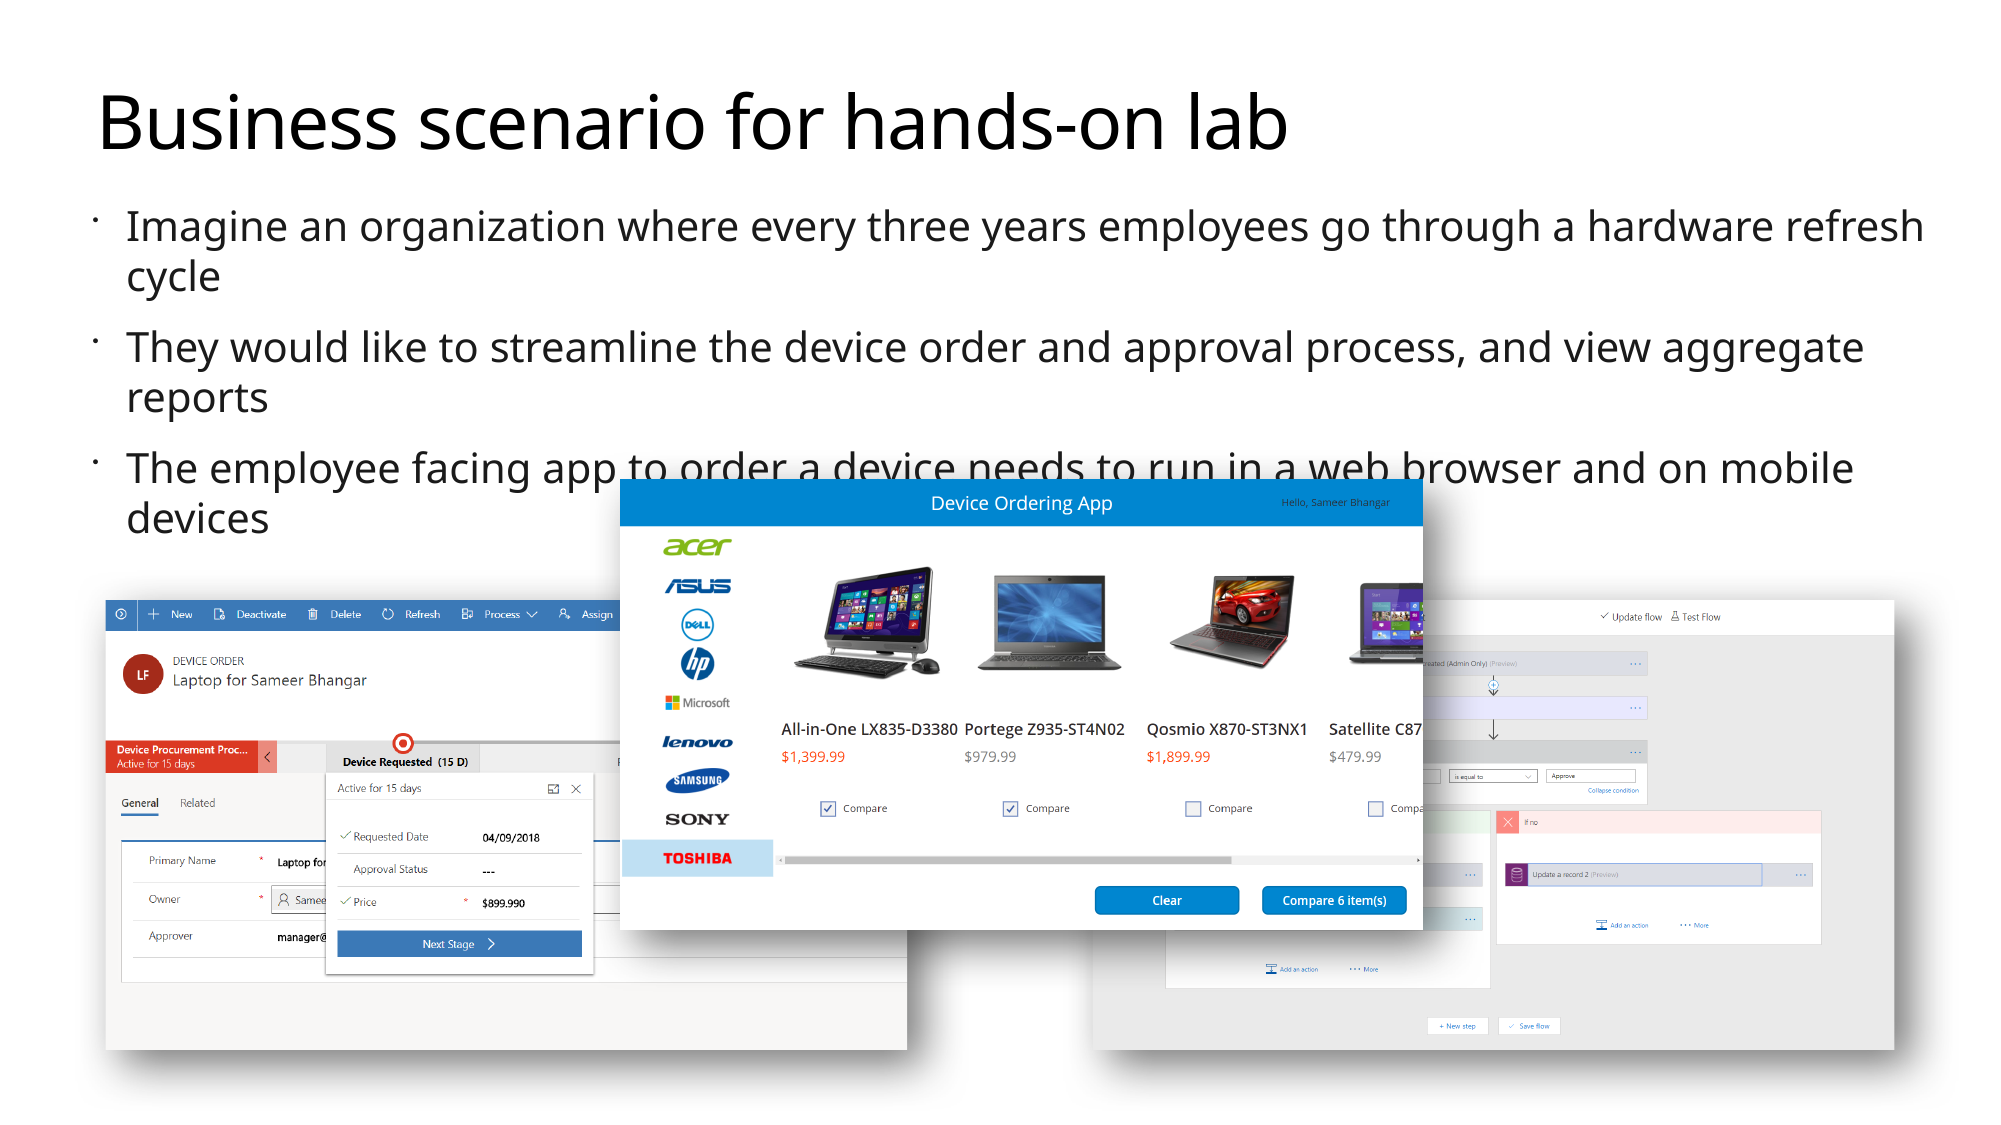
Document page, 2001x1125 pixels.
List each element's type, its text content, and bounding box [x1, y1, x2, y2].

title Business scenario for hands-on lab [96, 75, 1904, 166]
picture [105, 479, 1895, 1051]
text_box Imagine an organization where every three years employees go through a hardware refresh cycle They would like to streamline the device order and approval process, and view aggregate reports The employee facing app to order a device needs to run in a web browser and on mobile devices [65, 185, 1978, 557]
